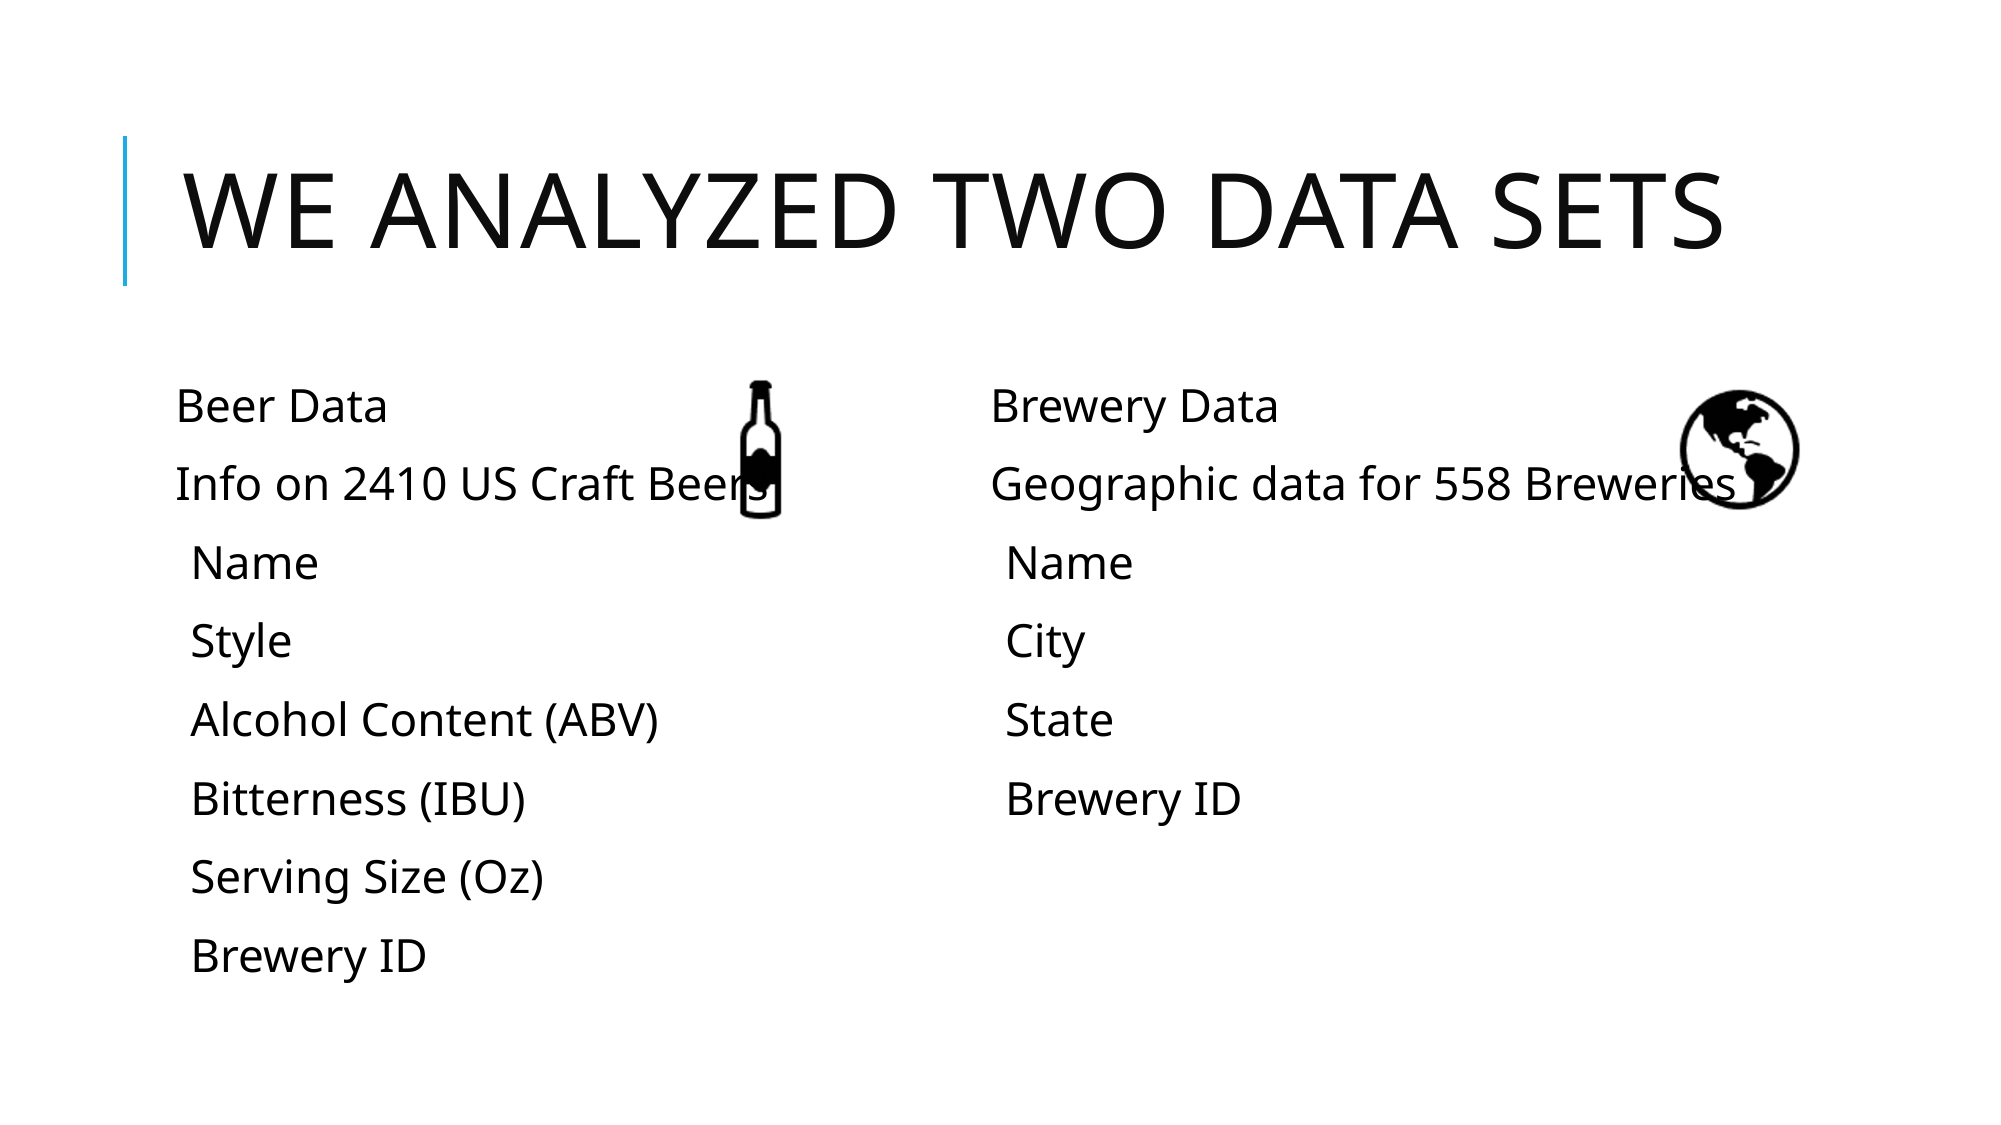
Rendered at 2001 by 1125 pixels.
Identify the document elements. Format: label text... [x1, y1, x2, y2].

title We analyzed two data sets [168, 96, 1763, 342]
list Beer Data Info on 2410 US Craft Beers Name Style Alcohol Content (ABV) Bitterness (IBU) Serving Size (Oz) Brewery ID [168, 375, 948, 1035]
list Brewery Data Geographic data for 558 Breweries Name City State Brewery ID [982, 375, 1763, 1035]
picture [684, 374, 836, 526]
picture [1663, 374, 1815, 526]
